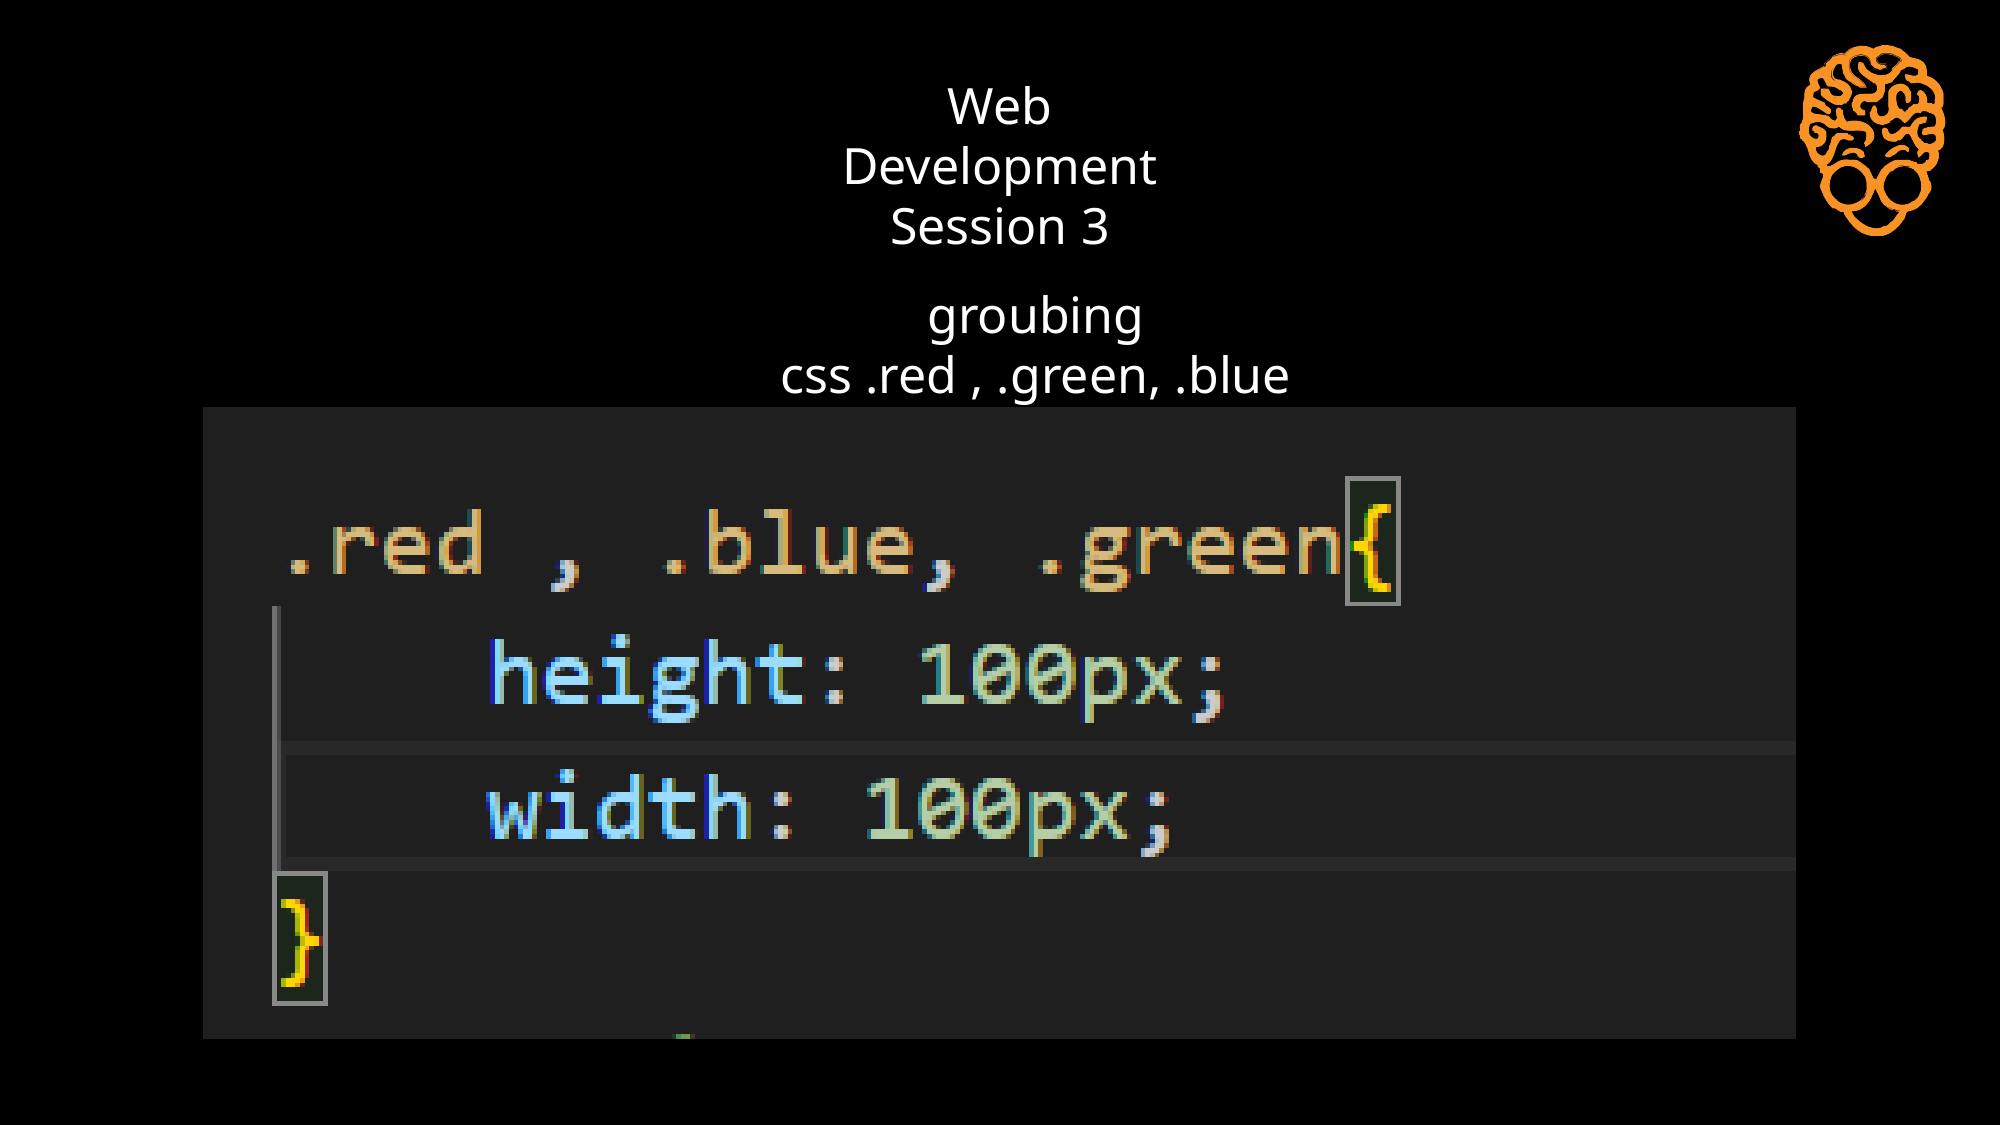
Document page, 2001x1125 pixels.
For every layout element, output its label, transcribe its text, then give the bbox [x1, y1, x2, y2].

picture [203, 406, 1797, 1040]
picture [1753, 25, 2000, 245]
text_box Web Development Session 3 [782, 66, 1218, 262]
text_box groubing css .red , .green, .blue [662, 276, 1410, 406]
